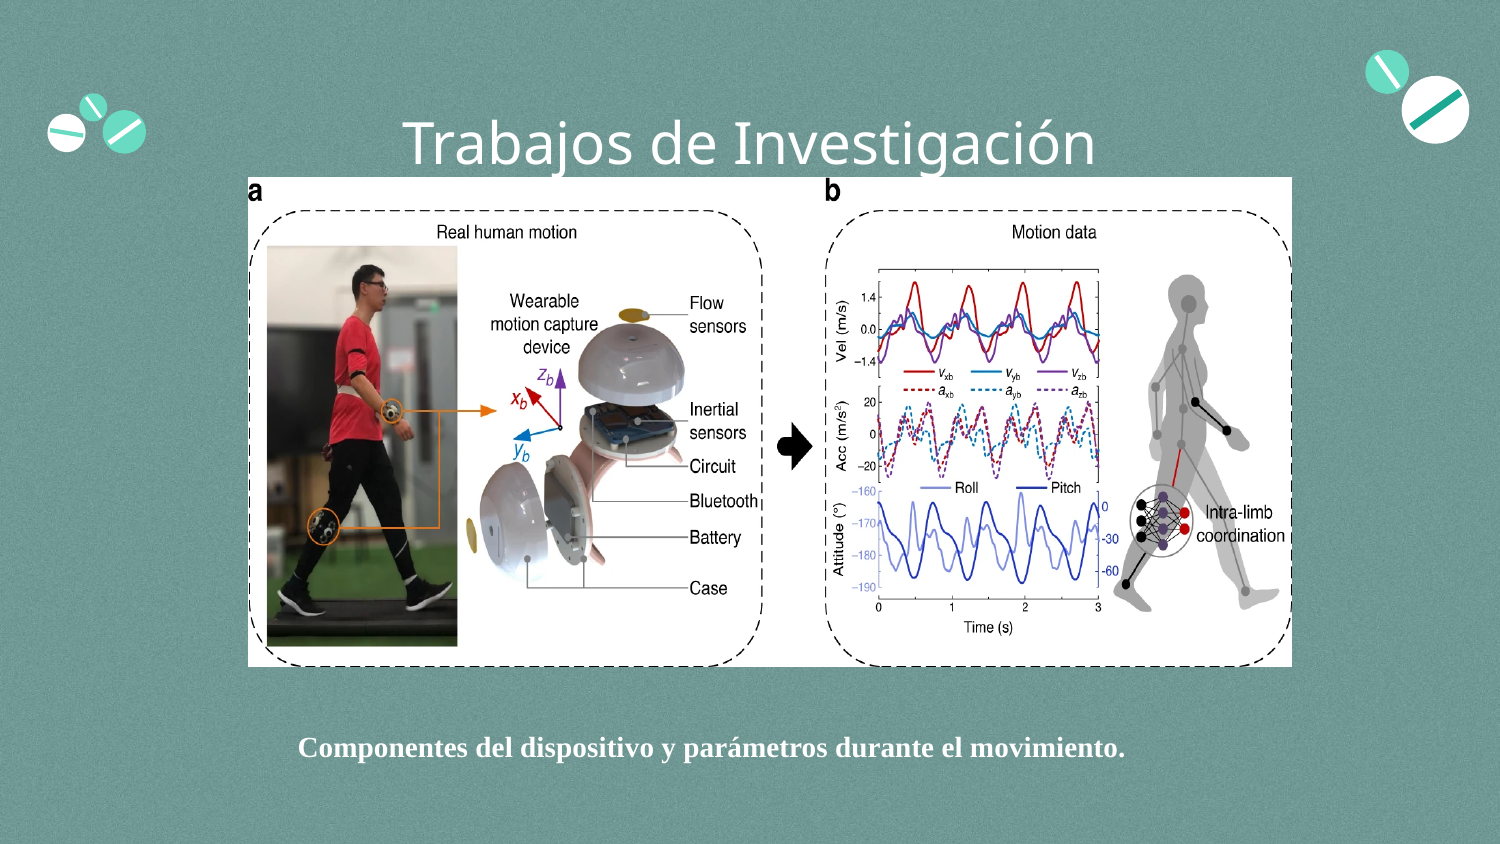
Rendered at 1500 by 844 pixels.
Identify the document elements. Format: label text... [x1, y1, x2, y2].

title Trabajos de Investigación [118, 88, 1382, 183]
picture [0, 0, 1500, 844]
text_box Componentes del dispositivo y parámetros durante el movimiento. [275, 708, 1225, 779]
